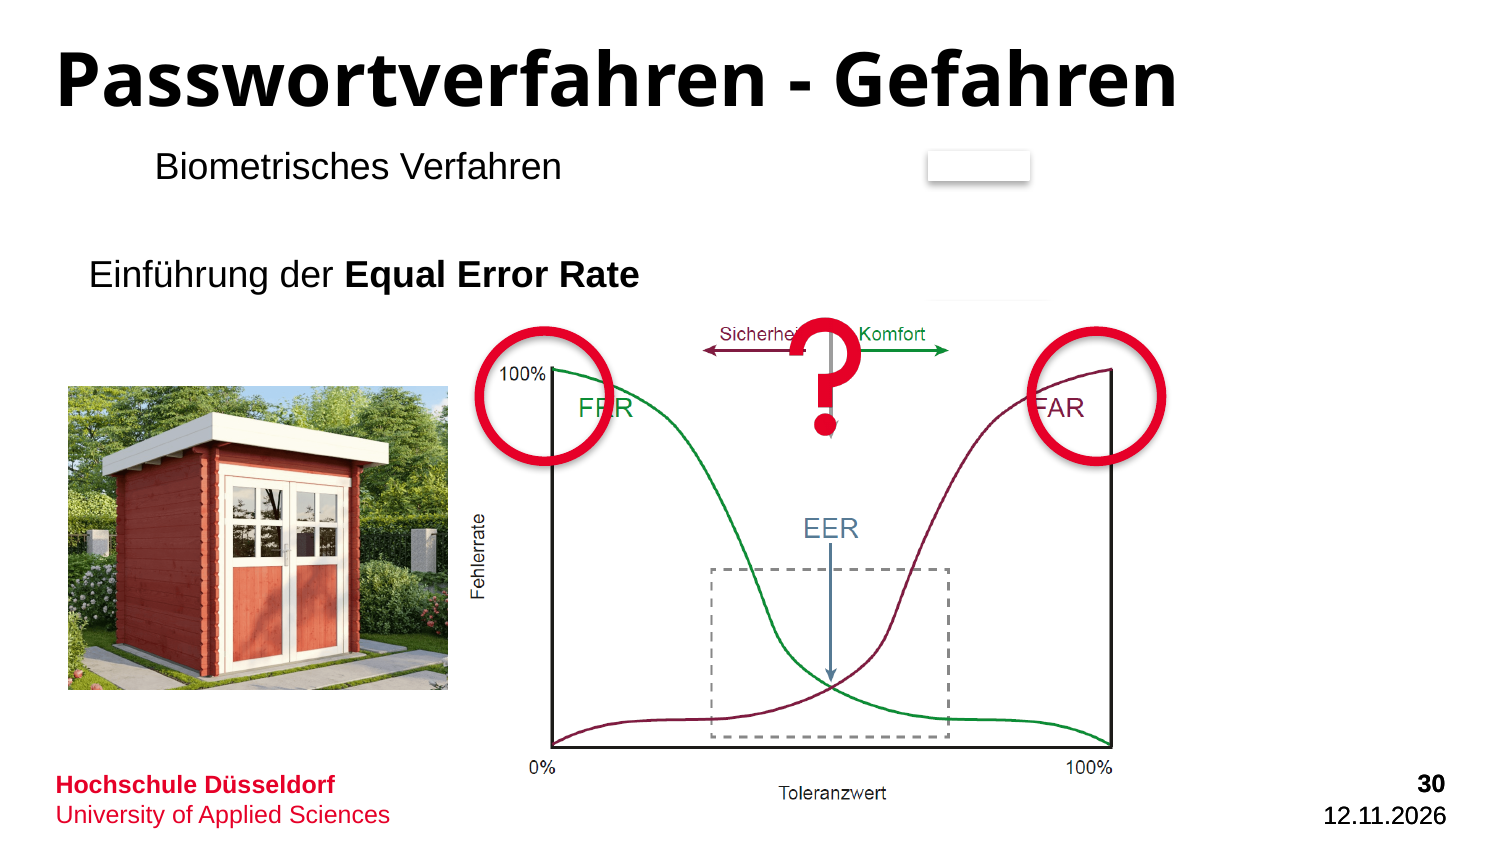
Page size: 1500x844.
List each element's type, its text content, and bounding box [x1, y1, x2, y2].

text_box Biometrisches Verfahren [139, 134, 1381, 285]
text_box 30 [1283, 759, 1461, 815]
title Passwortverfahren - Gefahren [39, 24, 1461, 160]
picture [68, 300, 1162, 815]
text_box 23.09.2022 [1305, 785, 1463, 844]
text_box Einführung der Equal Error Rate [73, 242, 761, 303]
